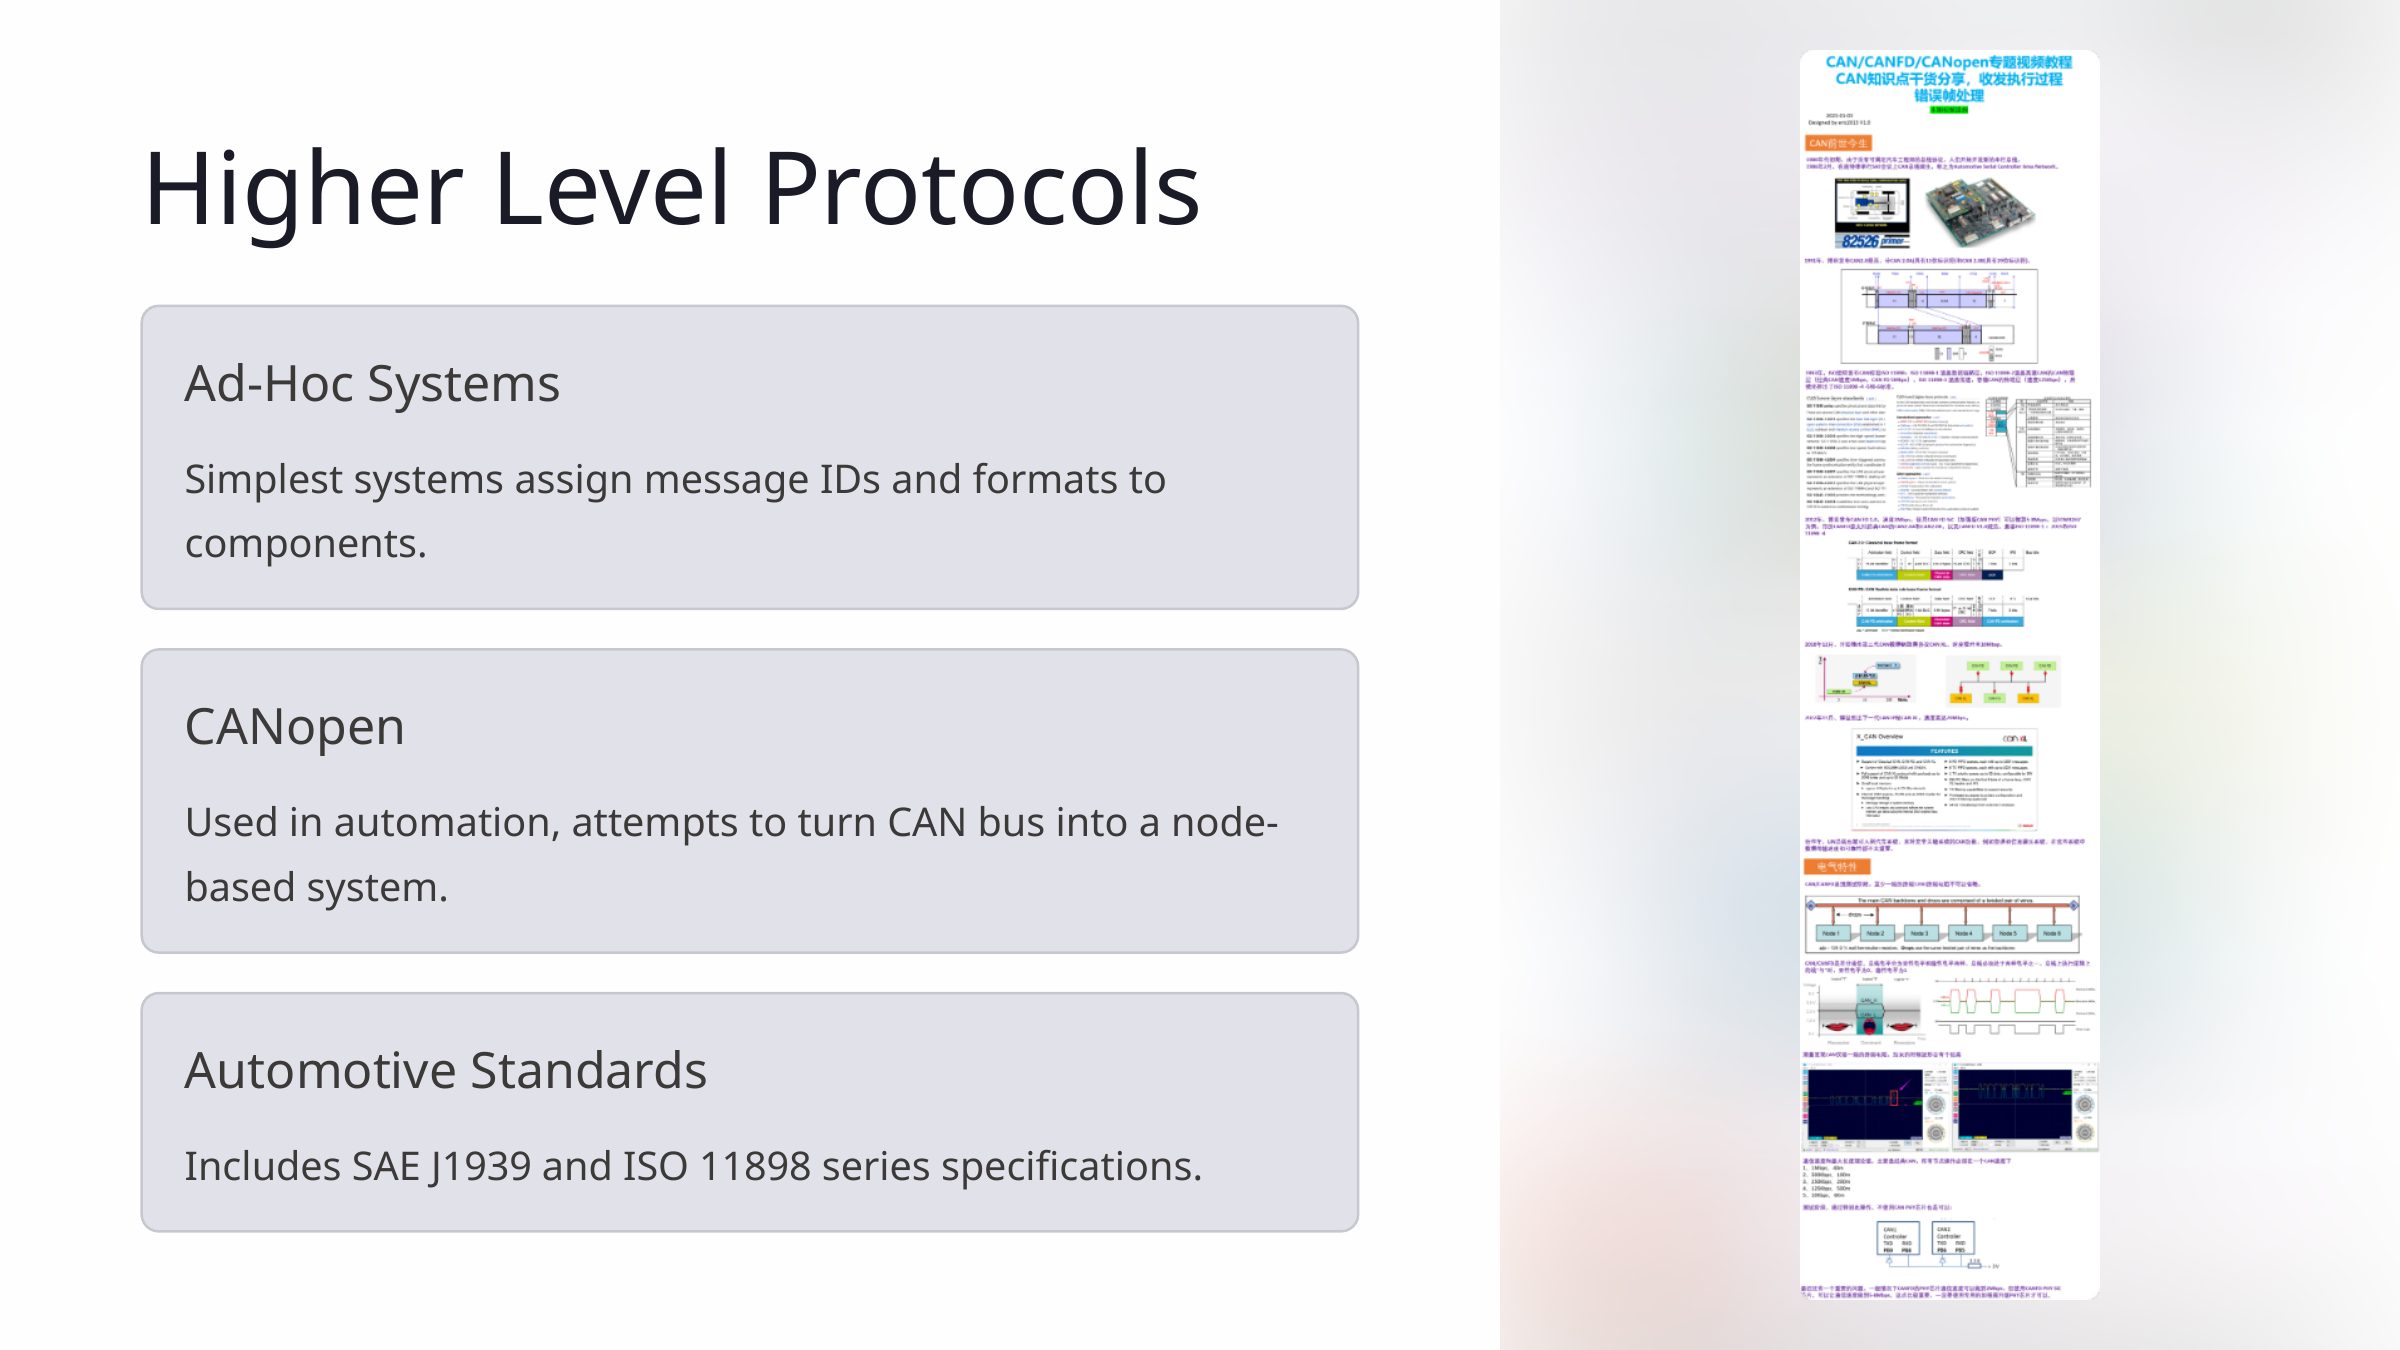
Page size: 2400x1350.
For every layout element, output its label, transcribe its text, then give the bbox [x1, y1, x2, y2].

text_box Used in automation, attempts to turn CAN bus into a node-based system. [184, 780, 1316, 910]
text_box Includes SAE J1939 and ISO 11898 series specifications. [184, 1123, 1316, 1189]
text_box CANopen [184, 692, 691, 756]
text_box Ad-Hoc Systems [184, 348, 691, 412]
text_box Higher Level Protocols [141, 118, 1198, 246]
picture [1499, 0, 2400, 1350]
text_box Simplest systems assign message IDs and formats to components. [184, 436, 1316, 566]
text_box [141, 993, 1359, 1232]
text_box [141, 305, 1359, 609]
text_box [141, 649, 1359, 953]
text_box Automotive Standards [184, 1036, 705, 1100]
